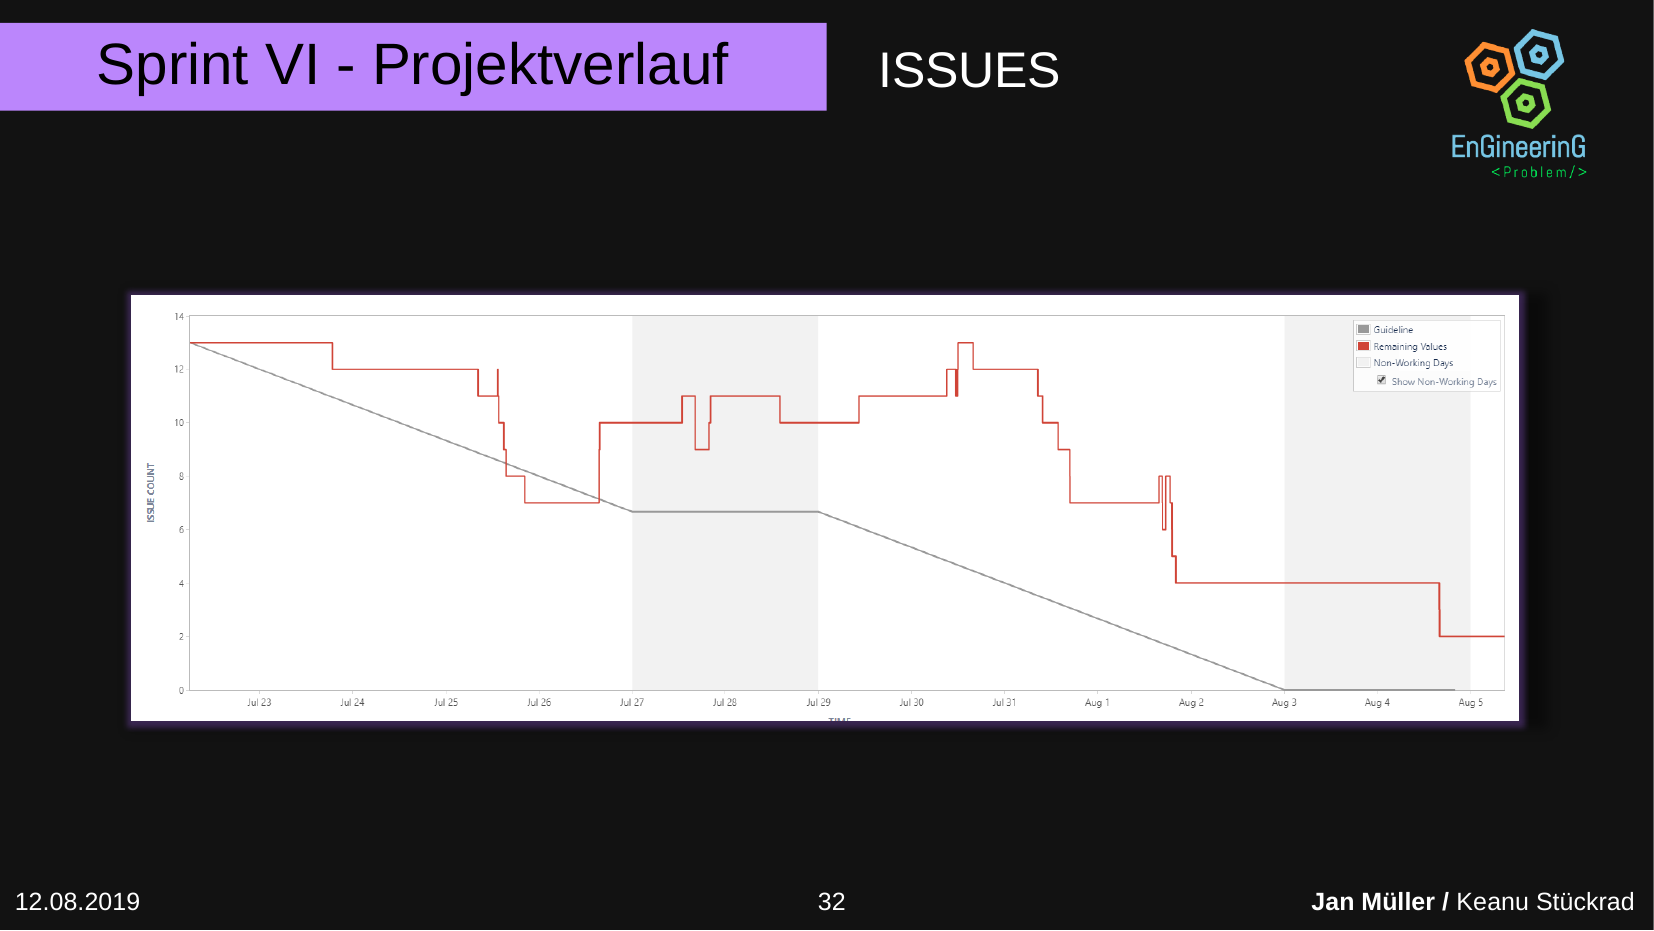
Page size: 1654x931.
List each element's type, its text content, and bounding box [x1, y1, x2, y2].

text_box Sprint VI - Projektverlauf [0, 22, 827, 111]
picture [1382, 29, 1654, 185]
picture [131, 294, 1519, 721]
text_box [0, 877, 1654, 931]
text_box Issues [863, 29, 1363, 105]
